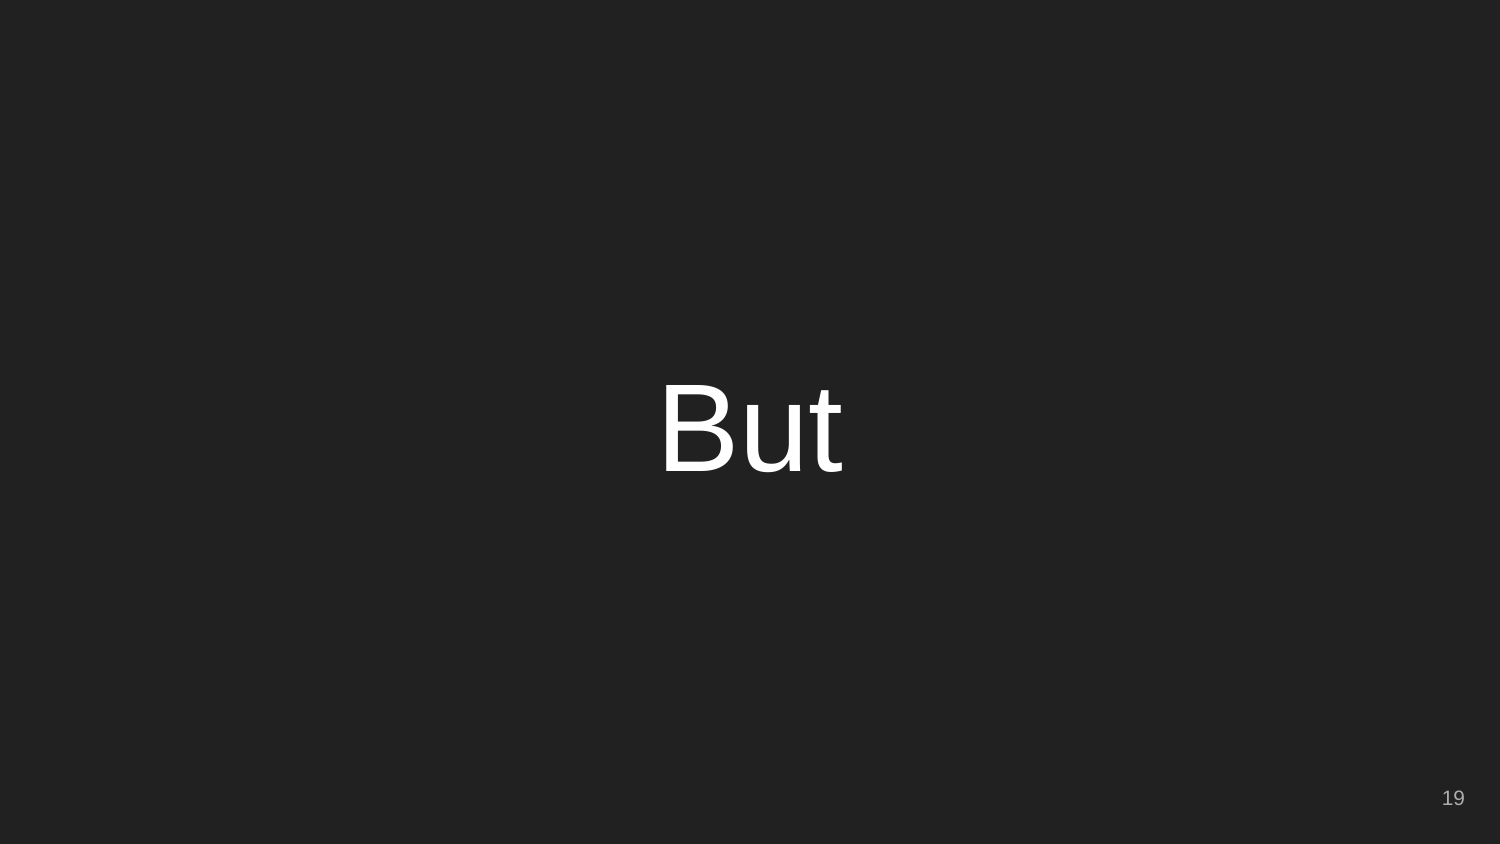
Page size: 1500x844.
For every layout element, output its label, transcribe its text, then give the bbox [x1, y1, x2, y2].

slide_number ‹#› [1389, 764, 1480, 830]
title But [51, 352, 1449, 491]
